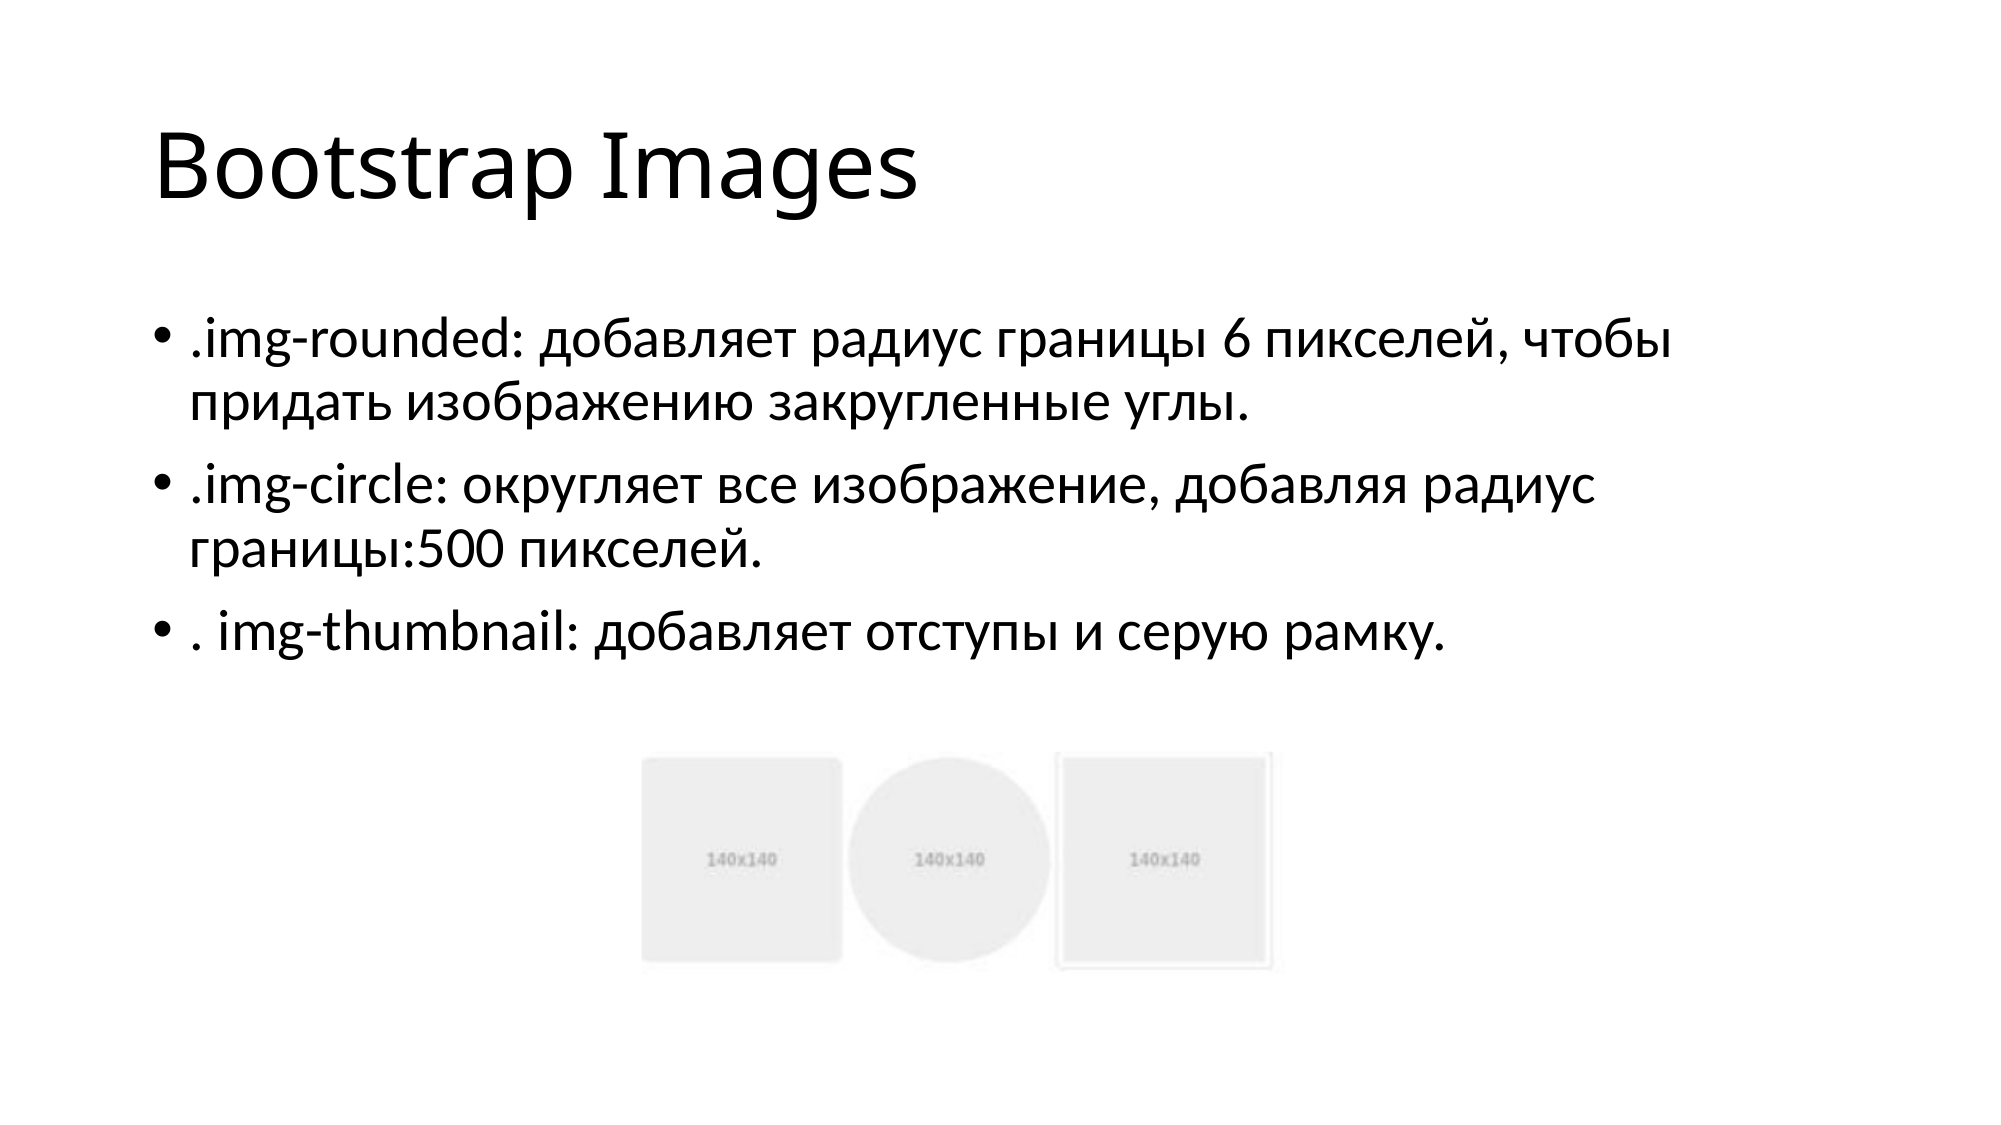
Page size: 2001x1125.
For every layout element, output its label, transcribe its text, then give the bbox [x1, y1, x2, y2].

title Bootstrap Images [137, 59, 1863, 278]
list .img-rounded: добавляет радиус границы 6 пикселей, чтобы придать изображению закругленные углы. .img-circle: округляет все изображение, добавляя радиус границы:500 пикселей. . img-thumbnail: добавляет отступы и серую рамку. [137, 299, 1863, 675]
picture [617, 738, 1287, 989]
